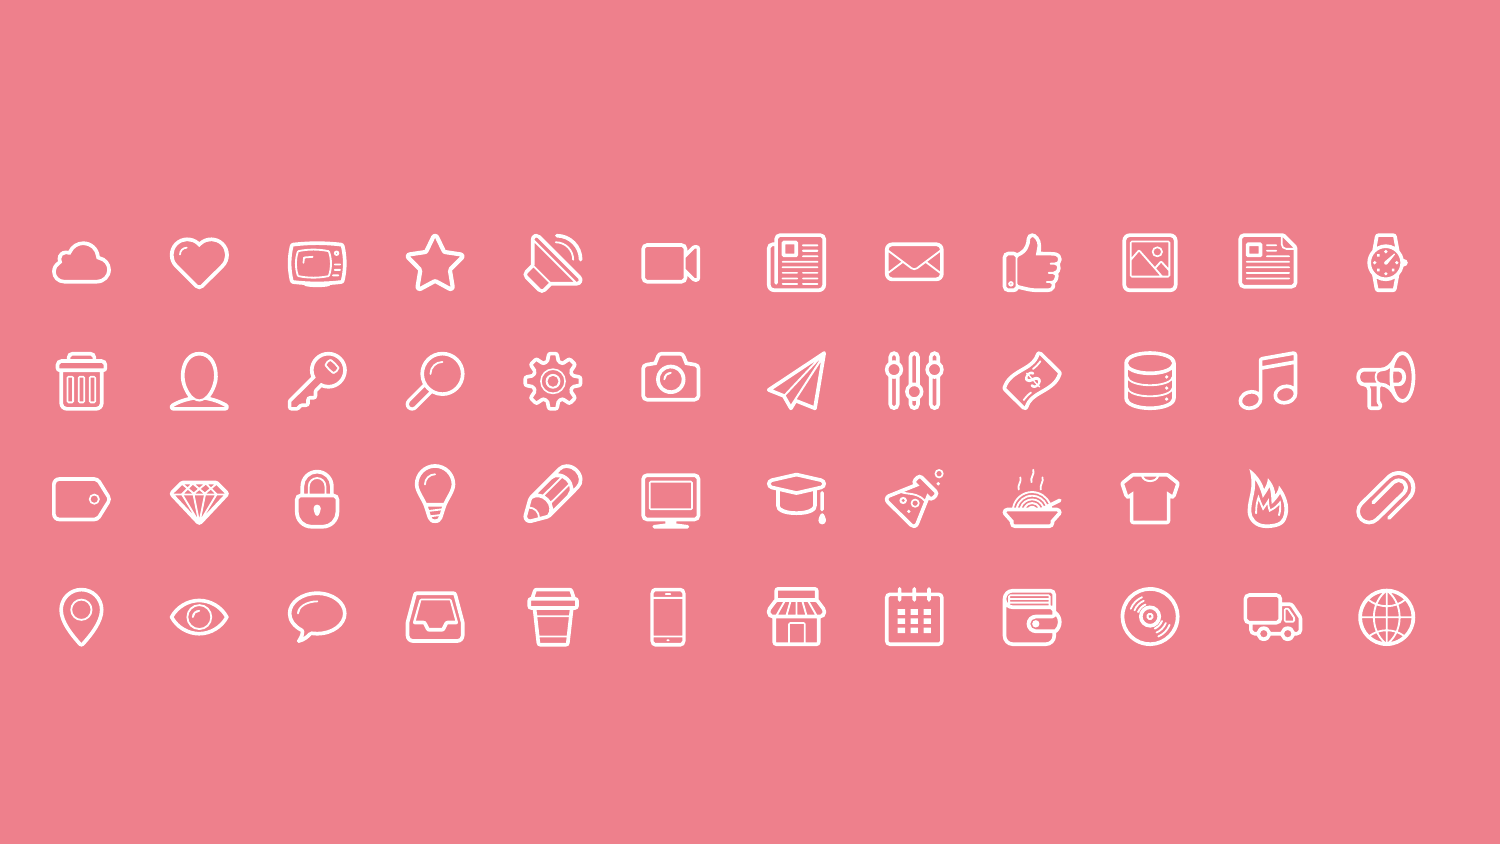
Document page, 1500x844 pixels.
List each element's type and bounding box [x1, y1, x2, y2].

text_box [523, 233, 583, 293]
text_box [523, 464, 583, 524]
text_box [287, 241, 347, 288]
text_box [766, 587, 827, 647]
text_box [1247, 469, 1289, 529]
text_box [1030, 468, 1035, 483]
text_box [405, 233, 465, 292]
text_box [523, 351, 583, 411]
text_box [55, 351, 108, 411]
text_box [818, 513, 827, 525]
text_box [77, 375, 86, 404]
text_box [287, 351, 347, 411]
text_box [413, 598, 458, 632]
text_box [1120, 472, 1180, 525]
text_box [527, 587, 579, 647]
text_box [333, 250, 340, 256]
text_box [1002, 588, 1062, 647]
text_box [884, 351, 944, 411]
text_box [1255, 494, 1282, 517]
text_box [88, 375, 97, 404]
text_box [59, 587, 104, 647]
text_box [313, 504, 321, 516]
text_box [1039, 476, 1044, 491]
text_box [1122, 233, 1178, 293]
text_box [287, 591, 347, 643]
text_box [641, 243, 701, 284]
text_box [405, 351, 465, 411]
text_box [884, 586, 944, 647]
text_box [1243, 593, 1303, 642]
text_box [934, 469, 944, 479]
text_box [1120, 587, 1180, 647]
text_box [766, 233, 827, 293]
text_box [324, 359, 340, 374]
text_box [1238, 351, 1298, 411]
text_box [169, 351, 229, 411]
text_box [1017, 476, 1022, 491]
text_box [169, 598, 229, 636]
text_box [169, 480, 229, 525]
text_box [1002, 351, 1062, 411]
text_box [641, 351, 701, 402]
text_box [820, 491, 824, 512]
text_box [1358, 588, 1416, 647]
text_box [52, 241, 111, 284]
text_box [1356, 471, 1416, 525]
text_box [1124, 351, 1176, 411]
text_box [766, 472, 827, 516]
text_box [302, 255, 314, 264]
text_box [294, 469, 340, 529]
text_box [899, 496, 907, 505]
text_box [1238, 233, 1298, 289]
text_box [884, 242, 944, 282]
text_box [169, 237, 229, 290]
text_box [297, 600, 319, 615]
text_box [66, 375, 75, 404]
text_box [1367, 233, 1408, 293]
text_box [650, 587, 686, 647]
text_box [405, 591, 465, 643]
text_box [1002, 491, 1062, 529]
text_box [414, 464, 456, 524]
text_box [910, 498, 920, 508]
text_box [766, 351, 827, 411]
text_box [51, 477, 111, 522]
text_box [1356, 351, 1416, 411]
text_box [294, 248, 332, 279]
text_box [1002, 233, 1062, 293]
text_box [884, 474, 939, 529]
text_box [781, 240, 799, 258]
text_box [641, 473, 701, 529]
